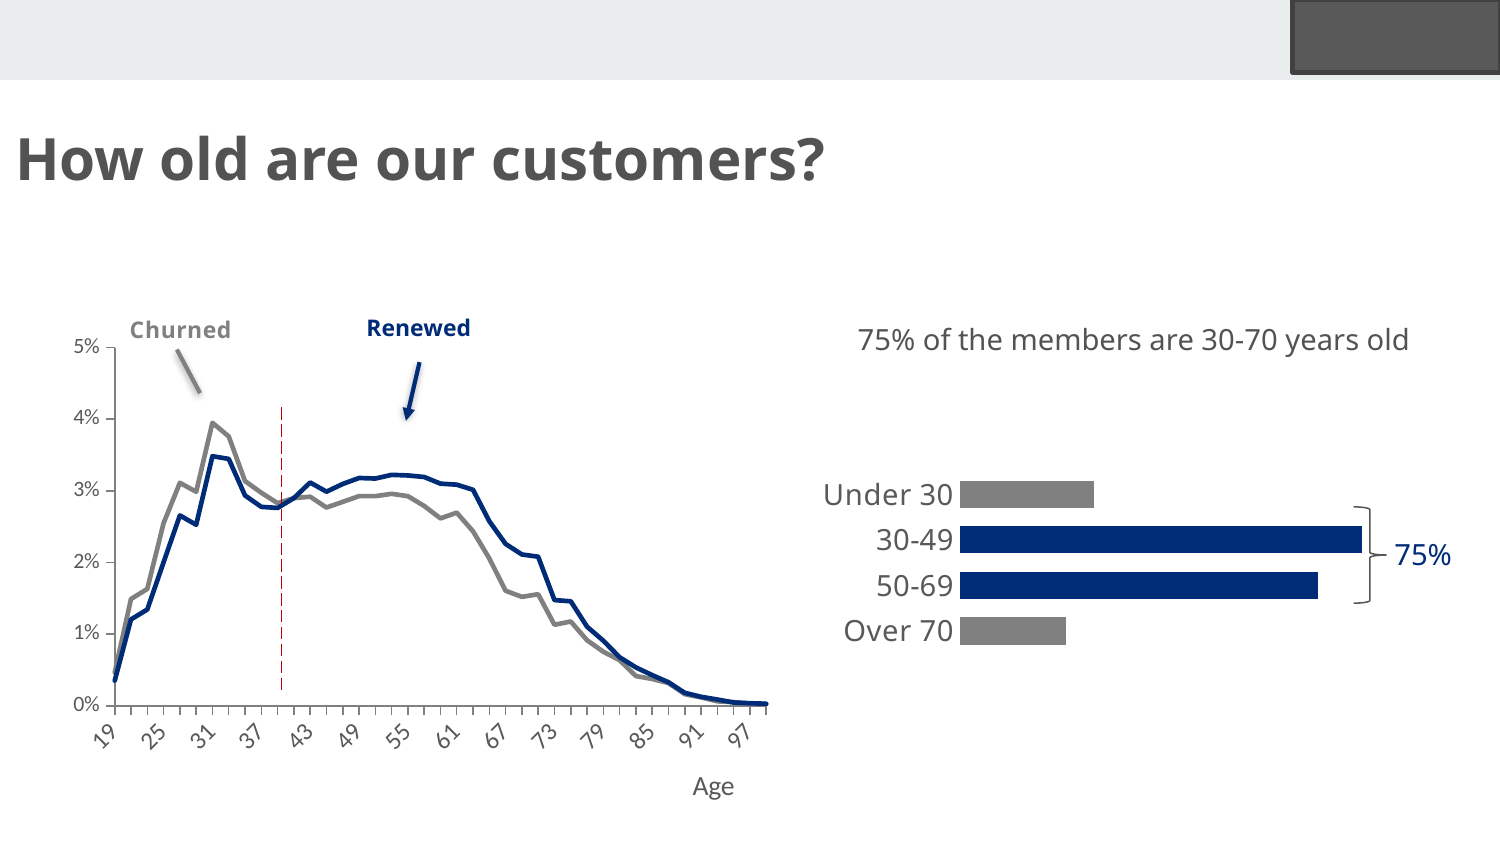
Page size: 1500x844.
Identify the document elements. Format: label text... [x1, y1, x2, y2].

text_box [1290, 0, 1500, 75]
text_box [67, 288, 820, 814]
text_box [824, 313, 1463, 714]
text_box How old are our customers? [0, 107, 1099, 196]
